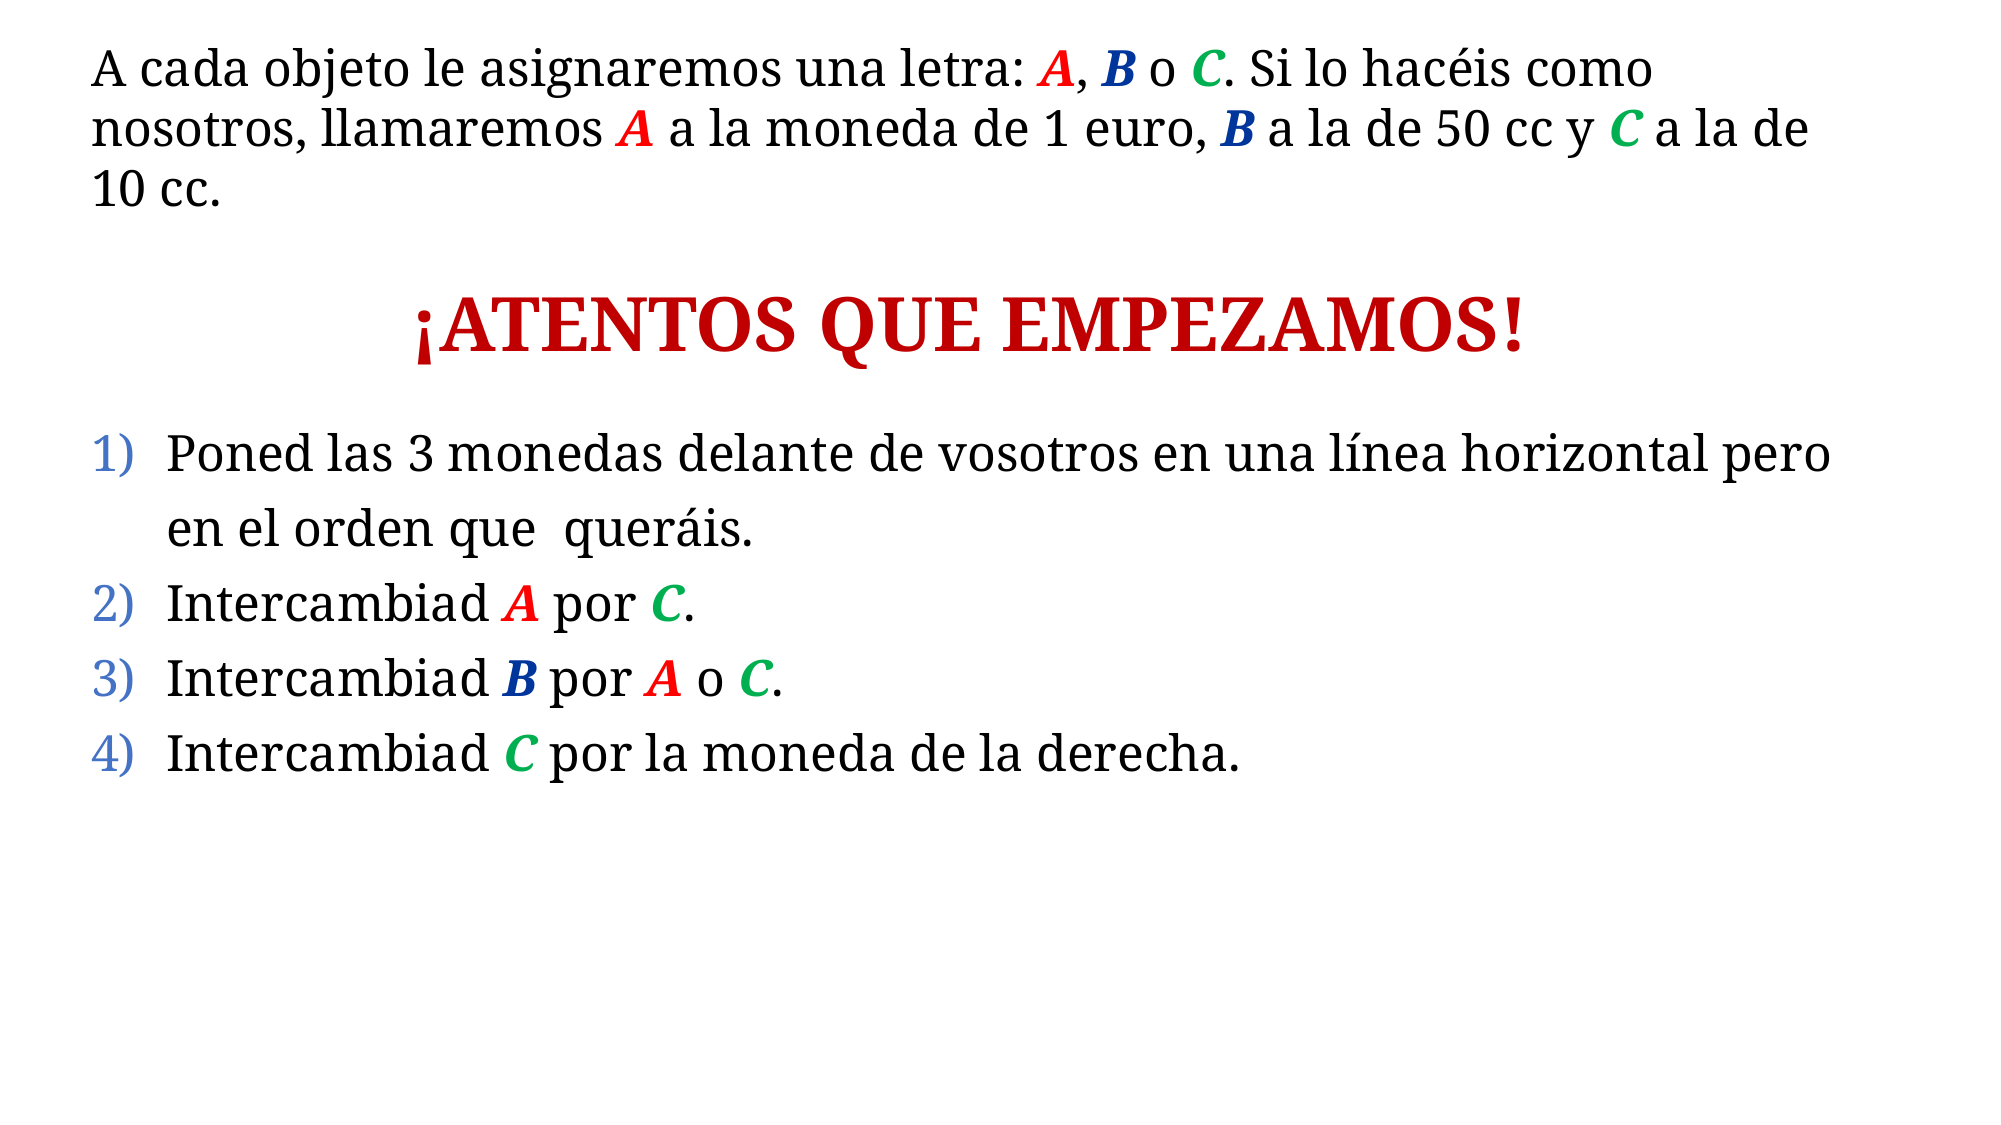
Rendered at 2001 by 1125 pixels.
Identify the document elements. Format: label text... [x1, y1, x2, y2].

text_box A cada objeto le asignaremos una letra: A, B o C. Si lo hacéis como nosotros, llamaremos A a la moneda de 1 euro, B a la de 50 cc y C a la de 10 cc. ¡ATENTOS QUE EMPEZAMOS! Poned las 3 monedas delante de vosotros en una línea horizontal pero en el orden que queráis. Intercambiad A por C. Intercambiad B por A o C. Intercambiad C por la moneda de la derecha. [76, 28, 1864, 789]
